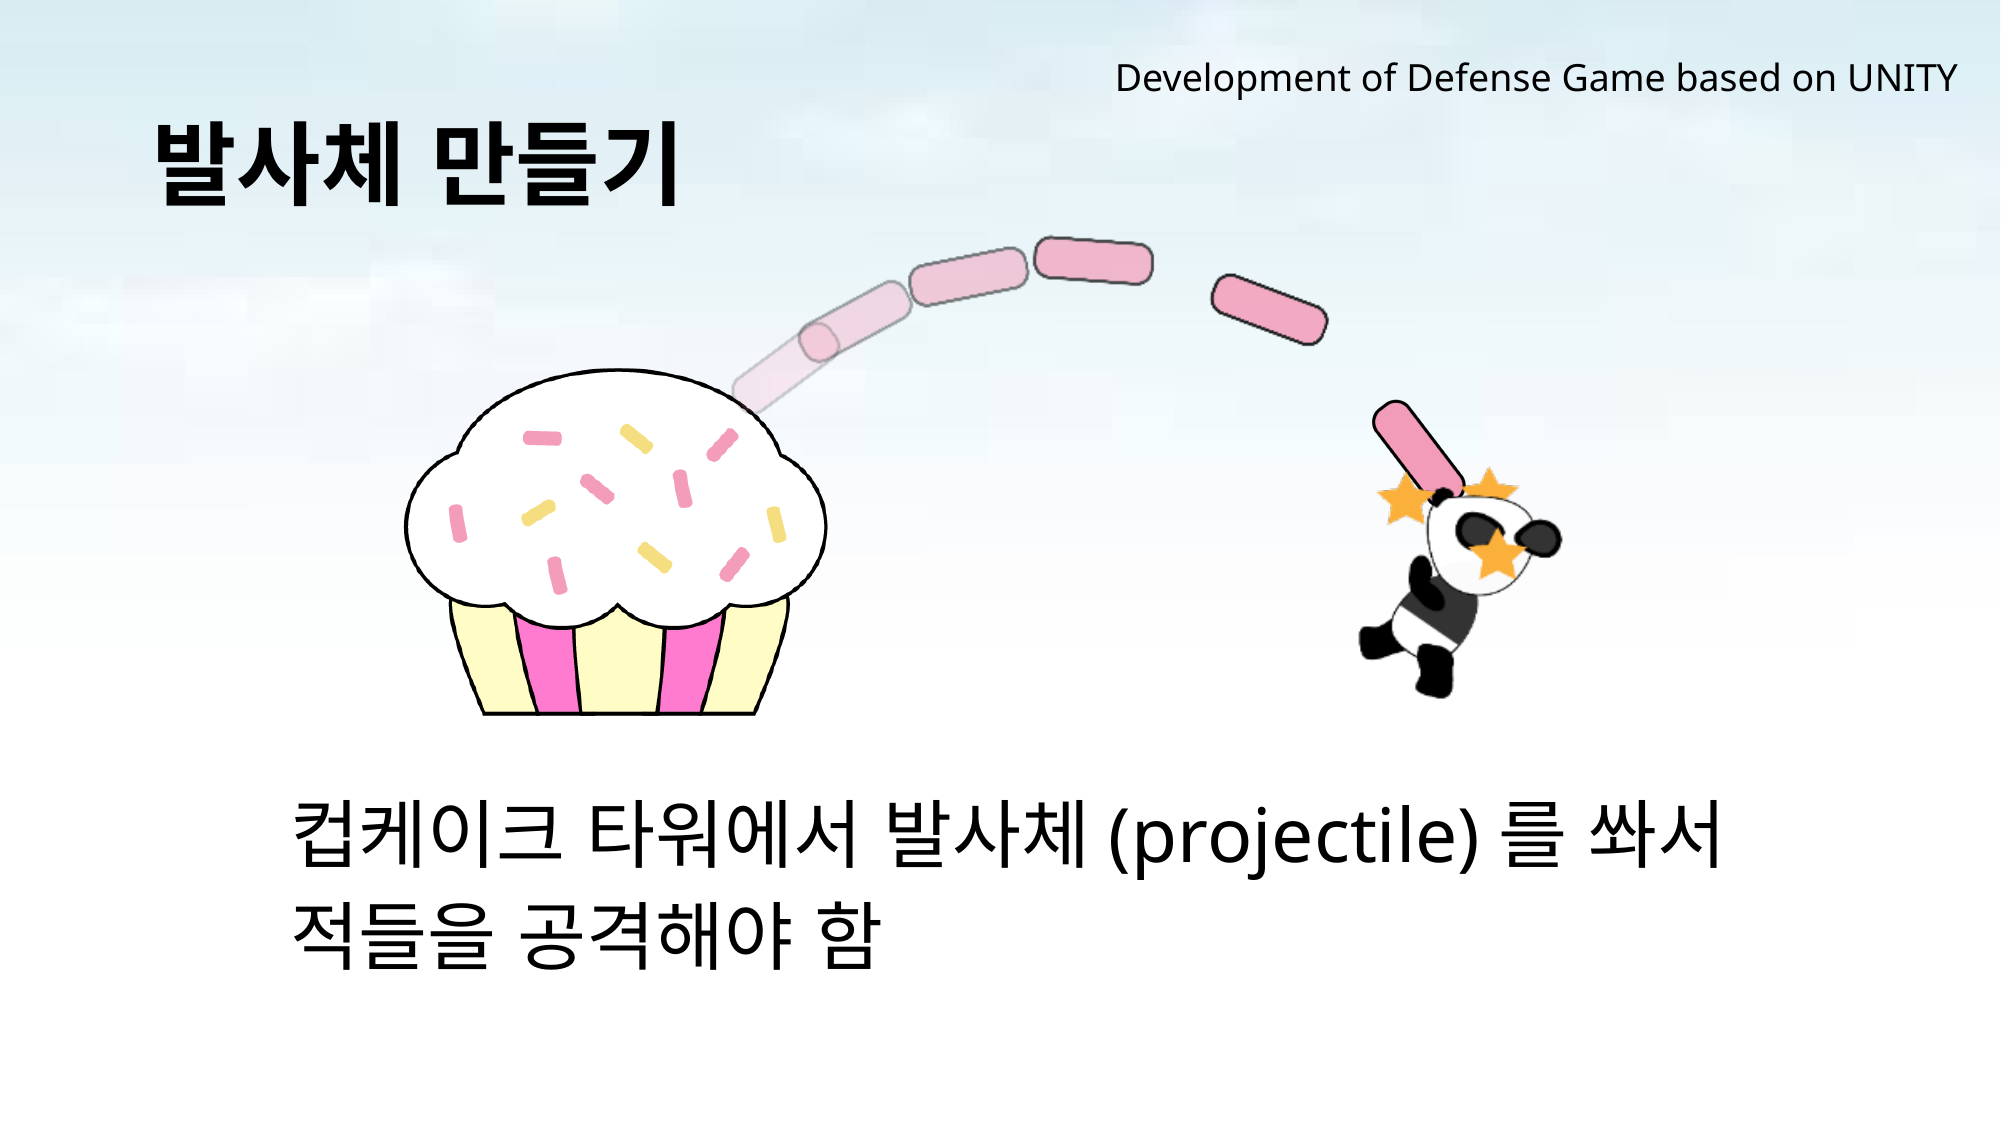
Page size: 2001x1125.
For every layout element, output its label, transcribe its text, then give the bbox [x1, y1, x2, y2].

list 컵케이크 타워에서 발사체(projectile)를 쏴서 적들을 공격해야 함 [275, 790, 2000, 1125]
text_box Development of Defense Game based on UNITY [1099, 46, 2000, 107]
picture [0, 0, 2001, 1125]
title 발사체 만들기 [137, 59, 1863, 278]
